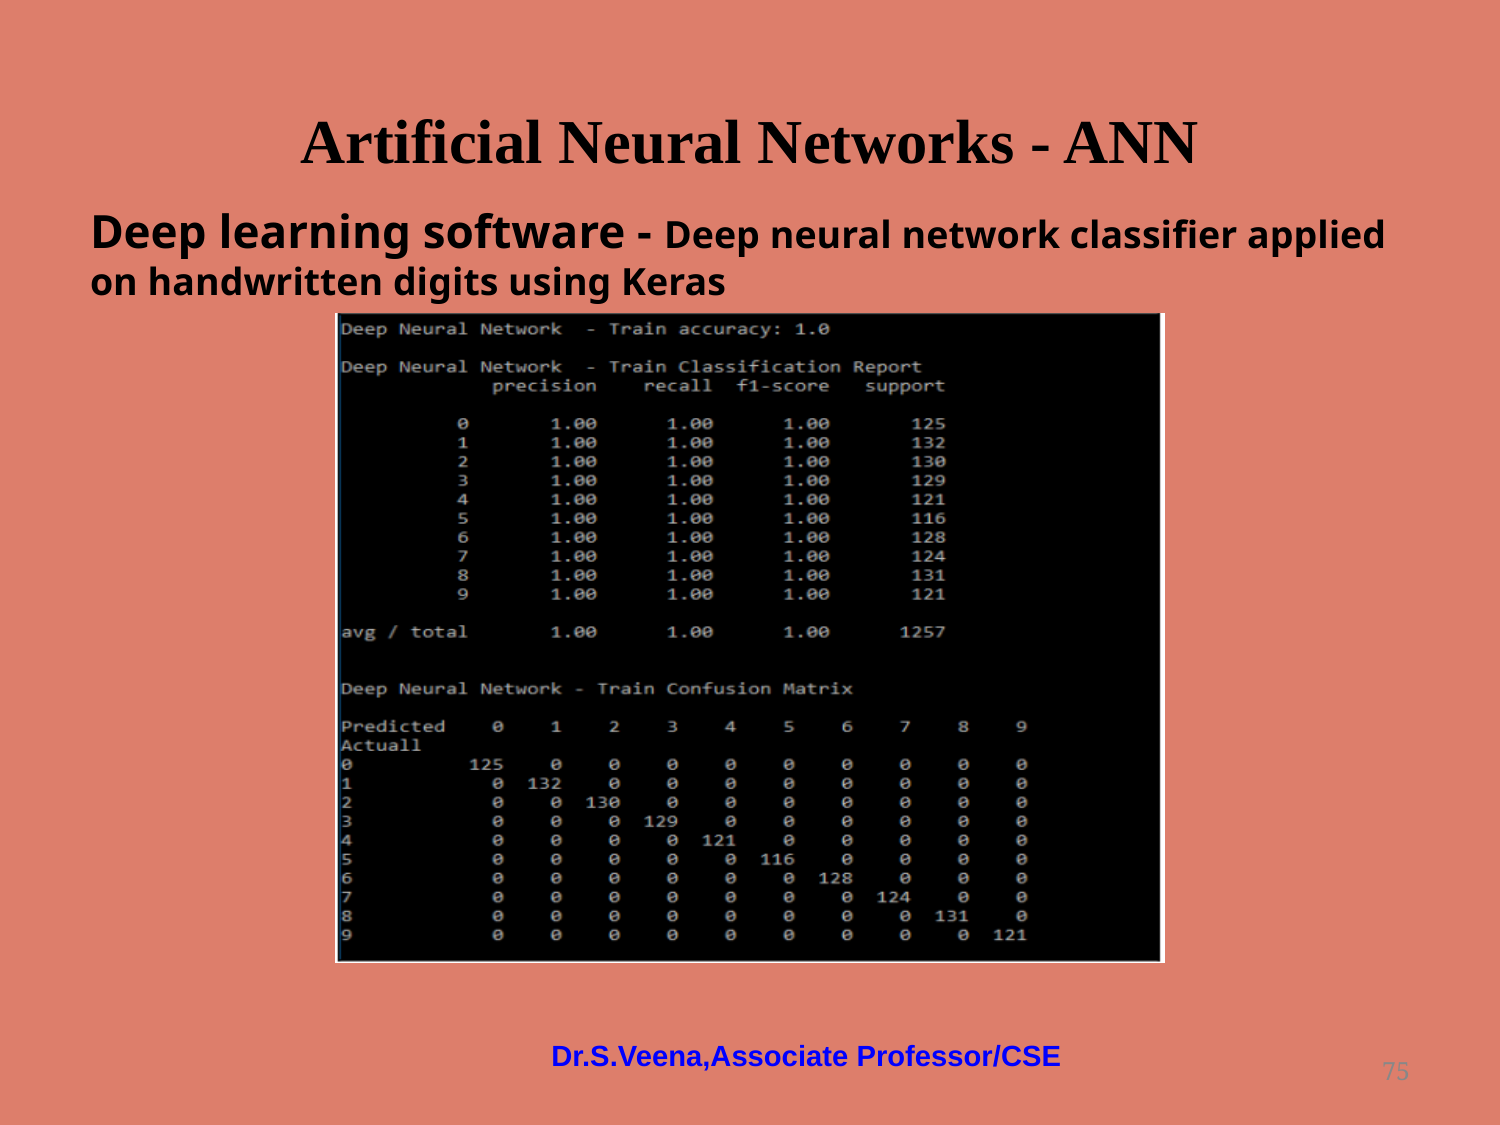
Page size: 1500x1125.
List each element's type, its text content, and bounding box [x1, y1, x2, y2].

list Deep learning software - Deep neural network classifier applied on handwritten digits using Keras [75, 195, 1425, 993]
picture [334, 313, 1166, 963]
title Artificial Neural Networks - ANN [75, 45, 1425, 195]
slide_number ‹#› [1101, 1042, 1425, 1103]
footer Dr.S.Veena,Associate Professor/CSE [512, 1042, 1101, 1103]
